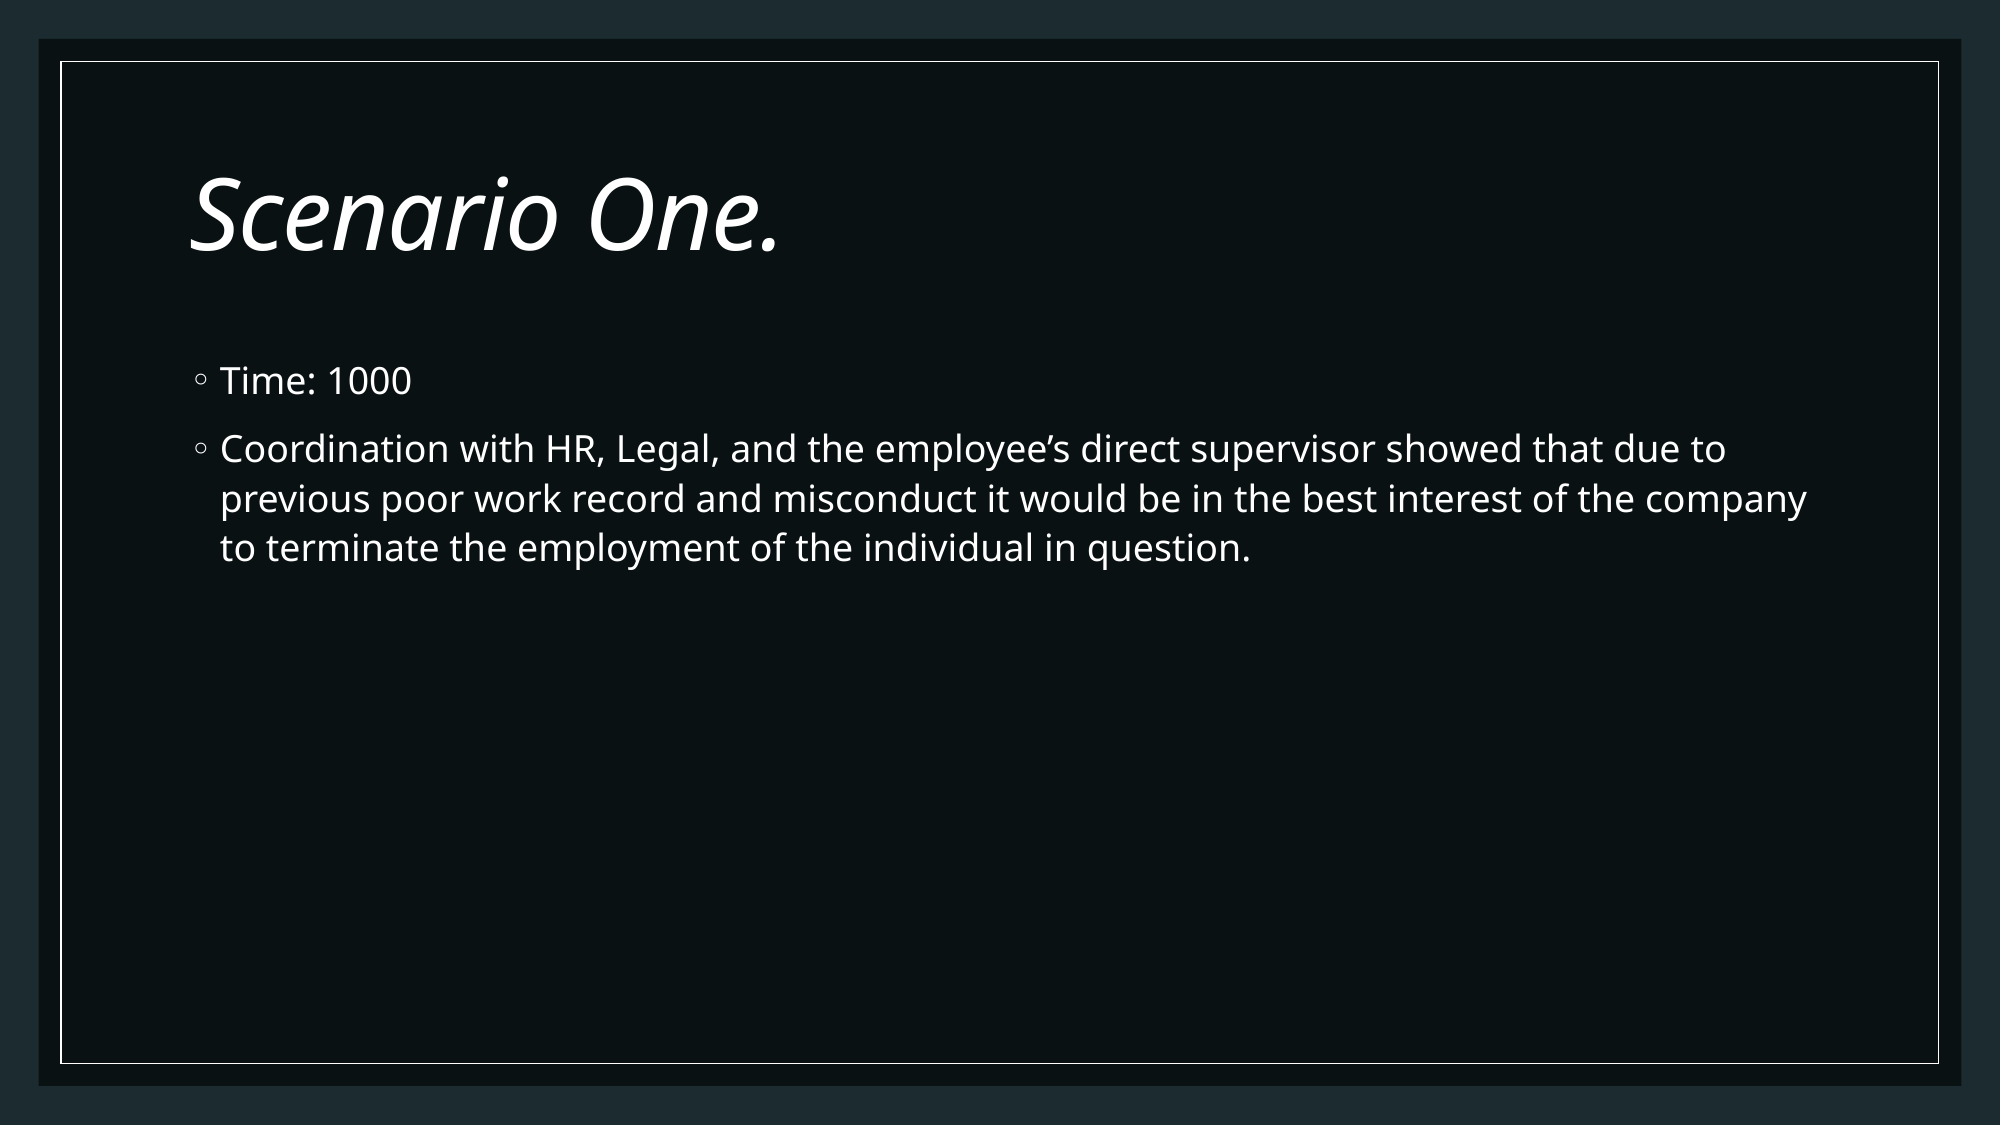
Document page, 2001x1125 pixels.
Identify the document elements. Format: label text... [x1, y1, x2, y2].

list Time: 1000 Coordination with HR, Legal, and the employee’s direct supervisor showed that due to previous poor work record and misconduct it would be in the best interest of the company to terminate the employment of the individual in question. [174, 345, 1825, 977]
title Scenario One. [174, 105, 1825, 331]
